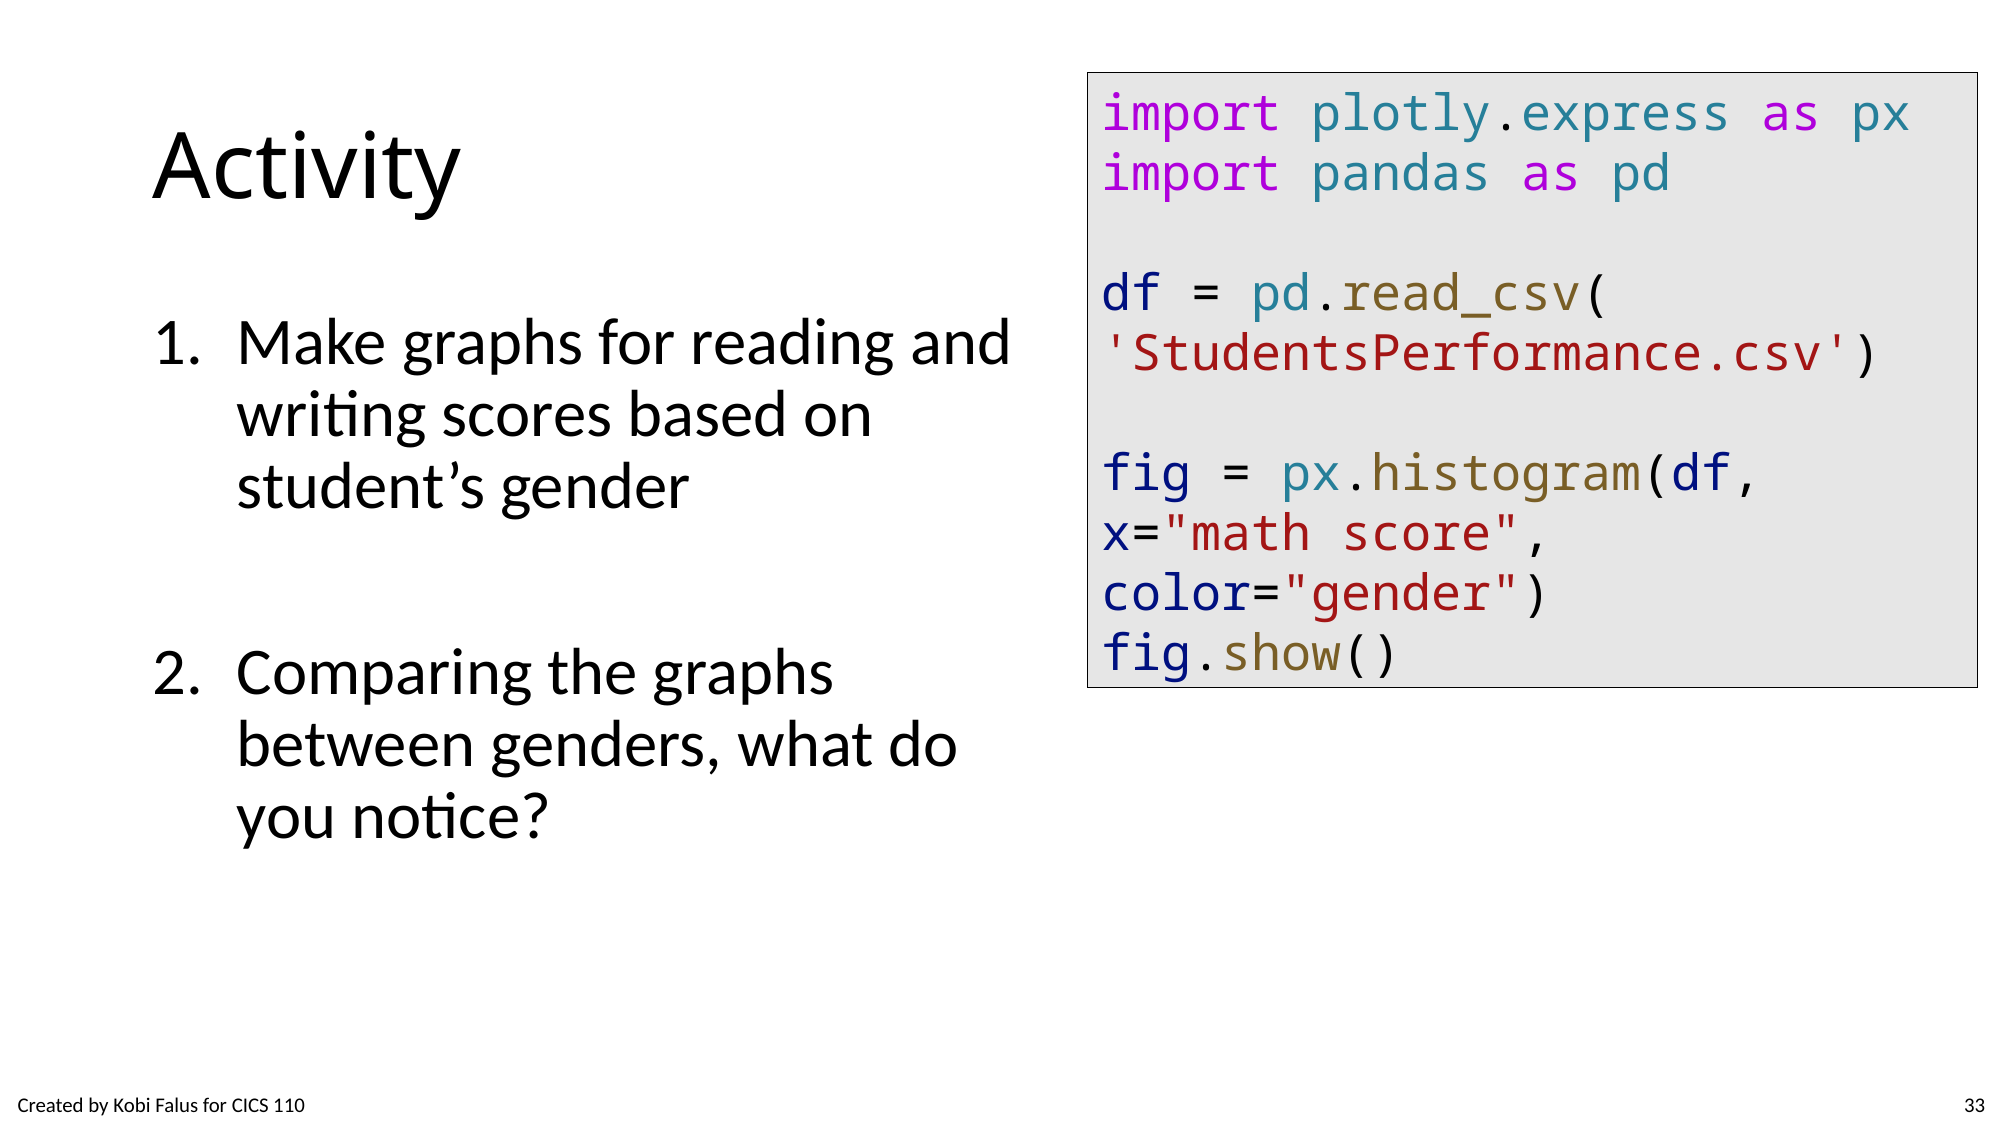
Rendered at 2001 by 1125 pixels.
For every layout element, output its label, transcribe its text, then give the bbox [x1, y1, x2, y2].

text_box import plotly.express as px import pandas as pd df = pd.read_csv( 'StudentsPerformance.csv') fig = px.histogram(df, x="math score", color="gender") fig.show() [1087, 72, 1978, 688]
title Activity [137, 59, 1863, 278]
list Make graphs for reading and writing scores based on student’s gender Comparing the graphs between genders, what do you notice? [137, 299, 1088, 1014]
